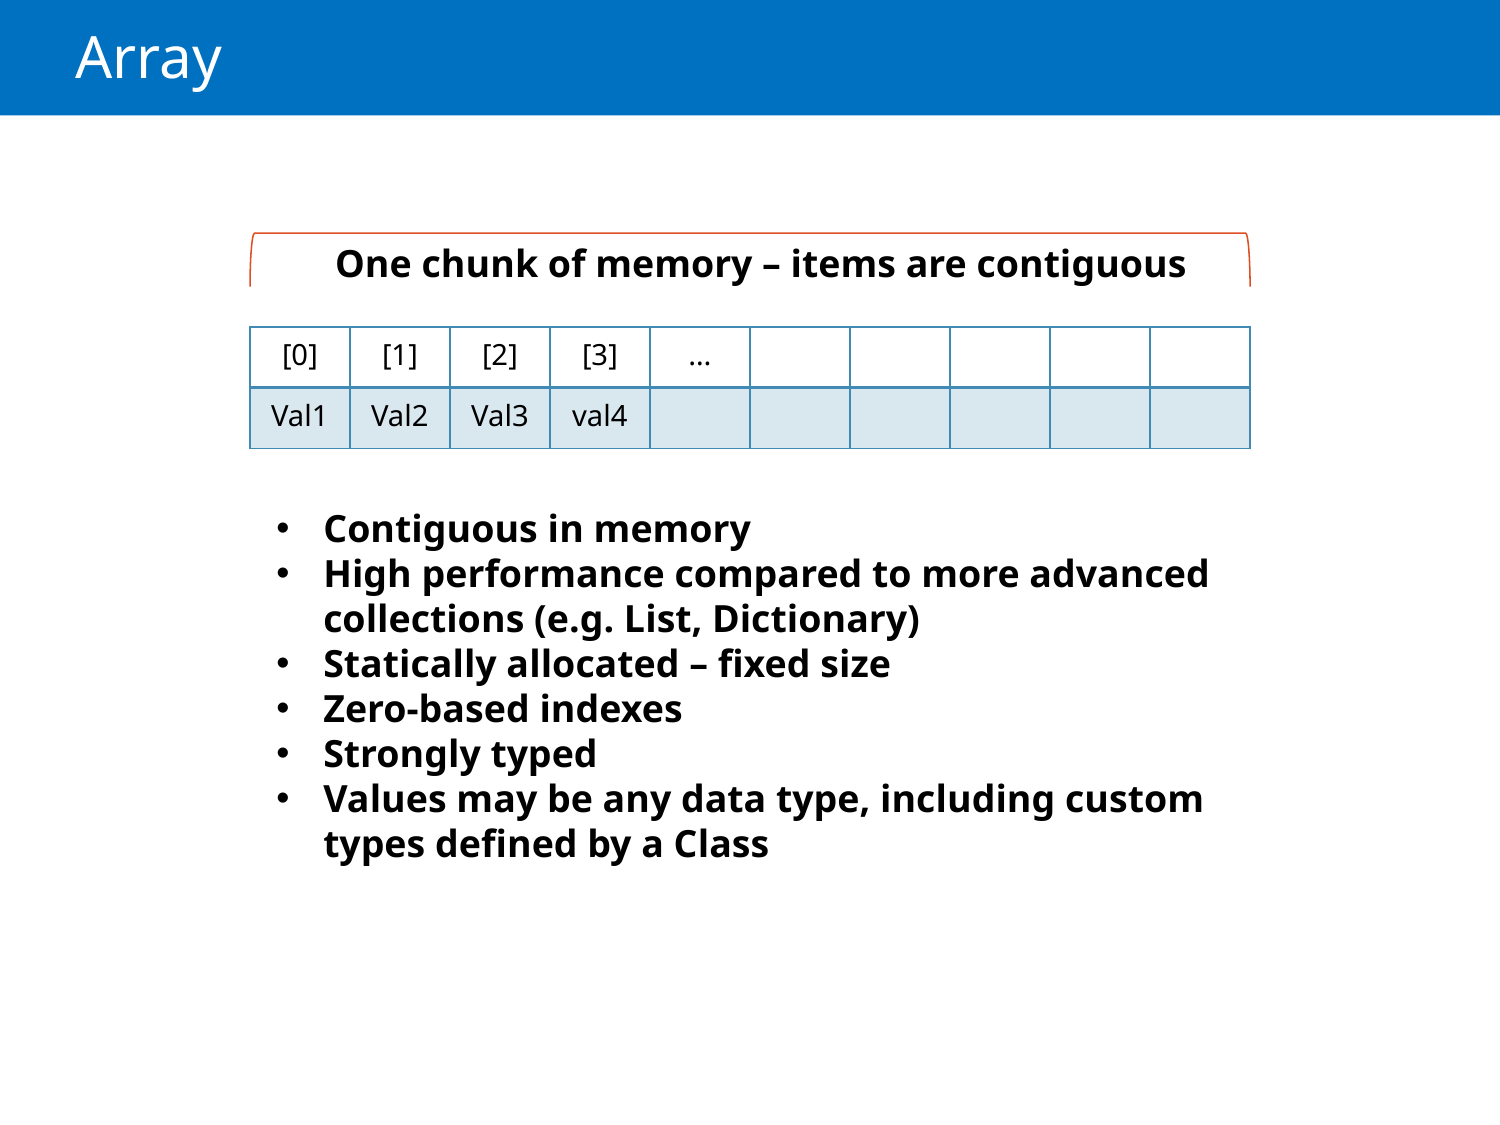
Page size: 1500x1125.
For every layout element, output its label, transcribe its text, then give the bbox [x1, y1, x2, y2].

table_cell [851, 389, 949, 448]
text_box [1203, 232, 1251, 287]
table_header [0] [251, 328, 349, 386]
text_box One chunk of memory – items are contiguous [320, 232, 1203, 293]
table_cell [651, 389, 749, 448]
table_cell Val2 [351, 389, 449, 448]
table_header [2] [451, 328, 549, 386]
title Array [75, 0, 1351, 122]
table_header [951, 328, 1049, 386]
table_cell [751, 389, 849, 448]
text_box [249, 232, 320, 287]
table_cell Val1 [251, 389, 349, 448]
table_cell [1151, 389, 1249, 448]
table_cell val4 [551, 389, 649, 448]
table_cell Val3 [451, 389, 549, 448]
text_box Contiguous in memory High performance compared to more advanced collections (e.g. List, Dictionary) Statically allocated – fixed size Zero-based indexes Strongly typed Values may be any data type, including custom types defined by a Class [261, 497, 1250, 873]
table_header [3] [551, 328, 649, 386]
table_header [851, 328, 949, 386]
table_header [1151, 328, 1249, 386]
table_header … [651, 328, 749, 386]
table_cell [951, 389, 1049, 448]
table_cell [1051, 389, 1149, 448]
table_header [751, 328, 849, 386]
table_header [1] [351, 328, 449, 386]
table_header [1051, 328, 1149, 386]
